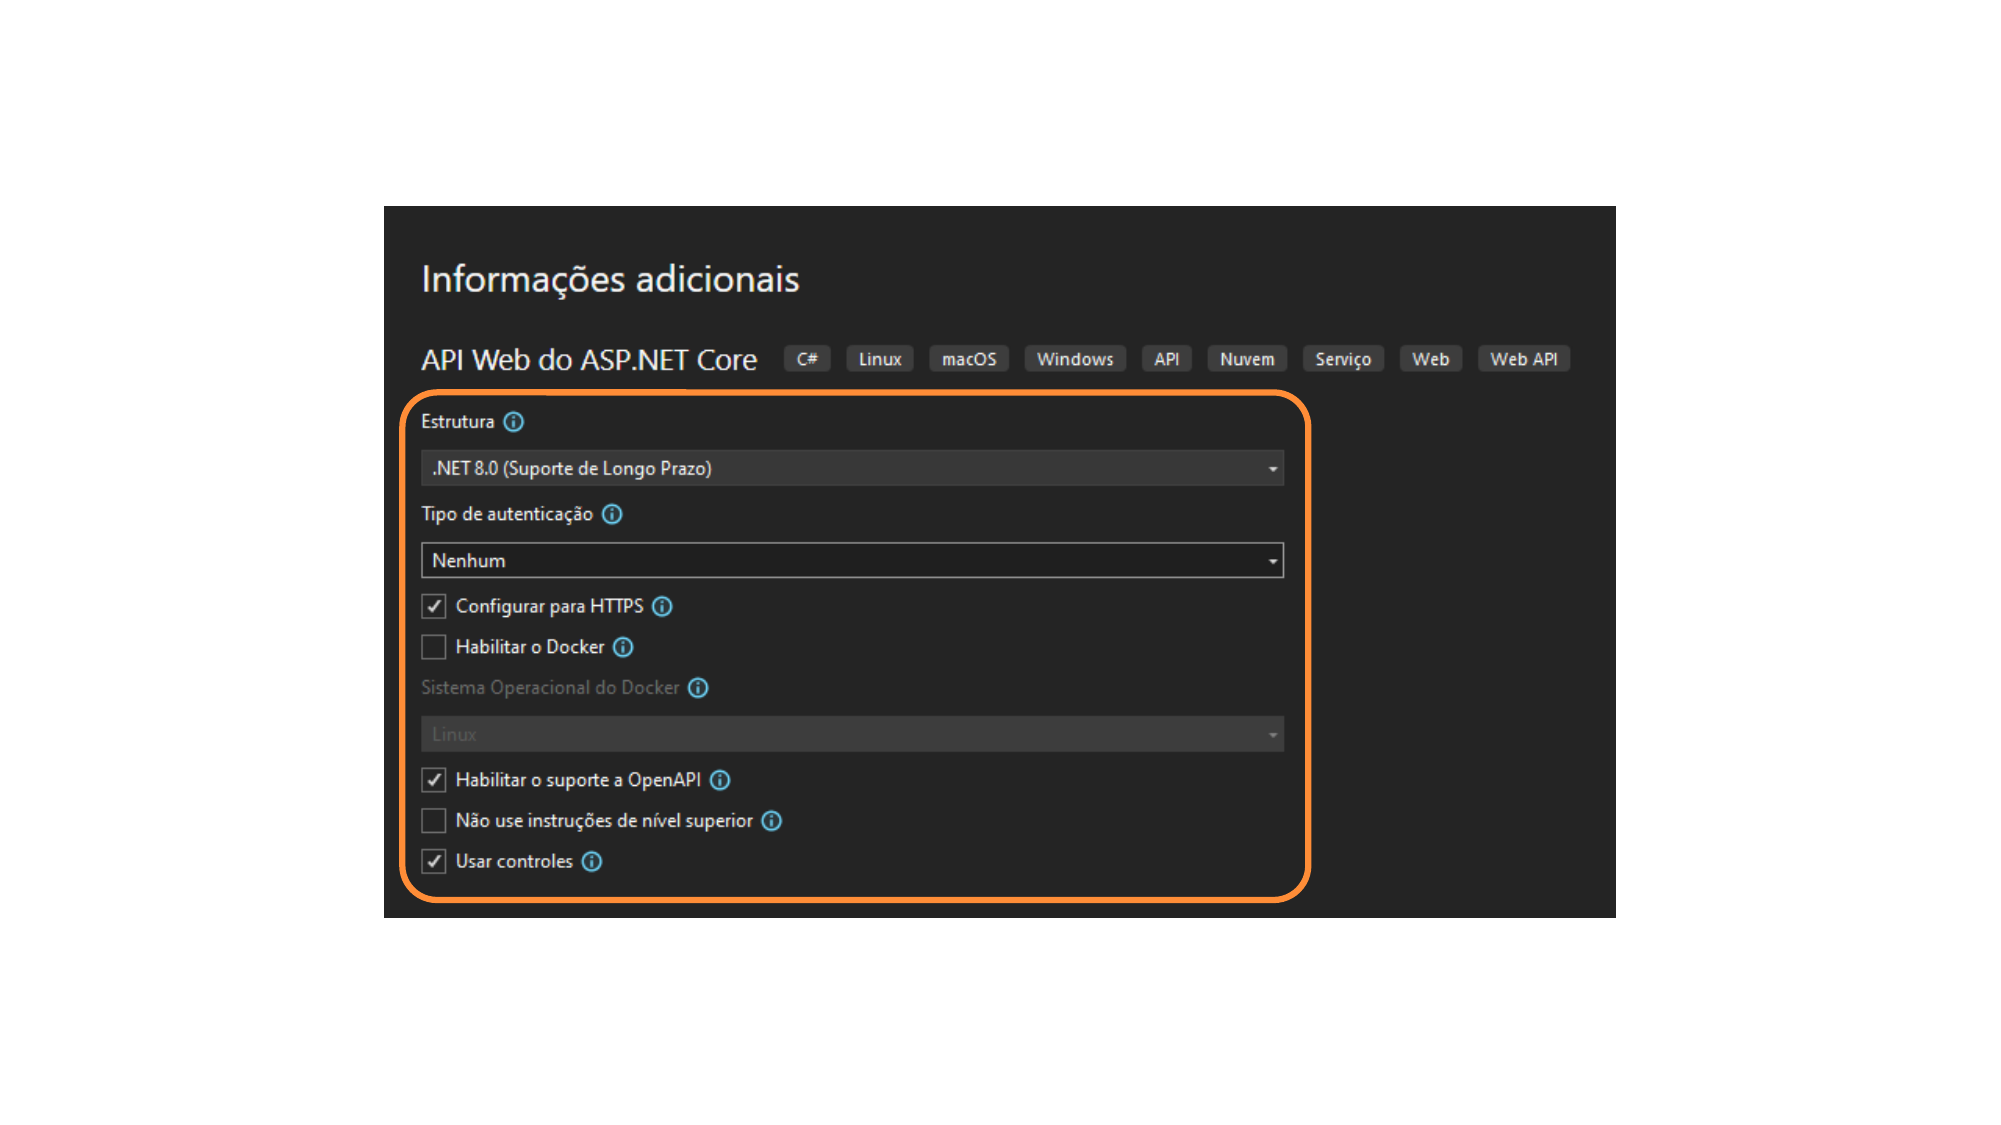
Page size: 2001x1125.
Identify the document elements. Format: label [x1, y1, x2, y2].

picture [383, 206, 1617, 919]
